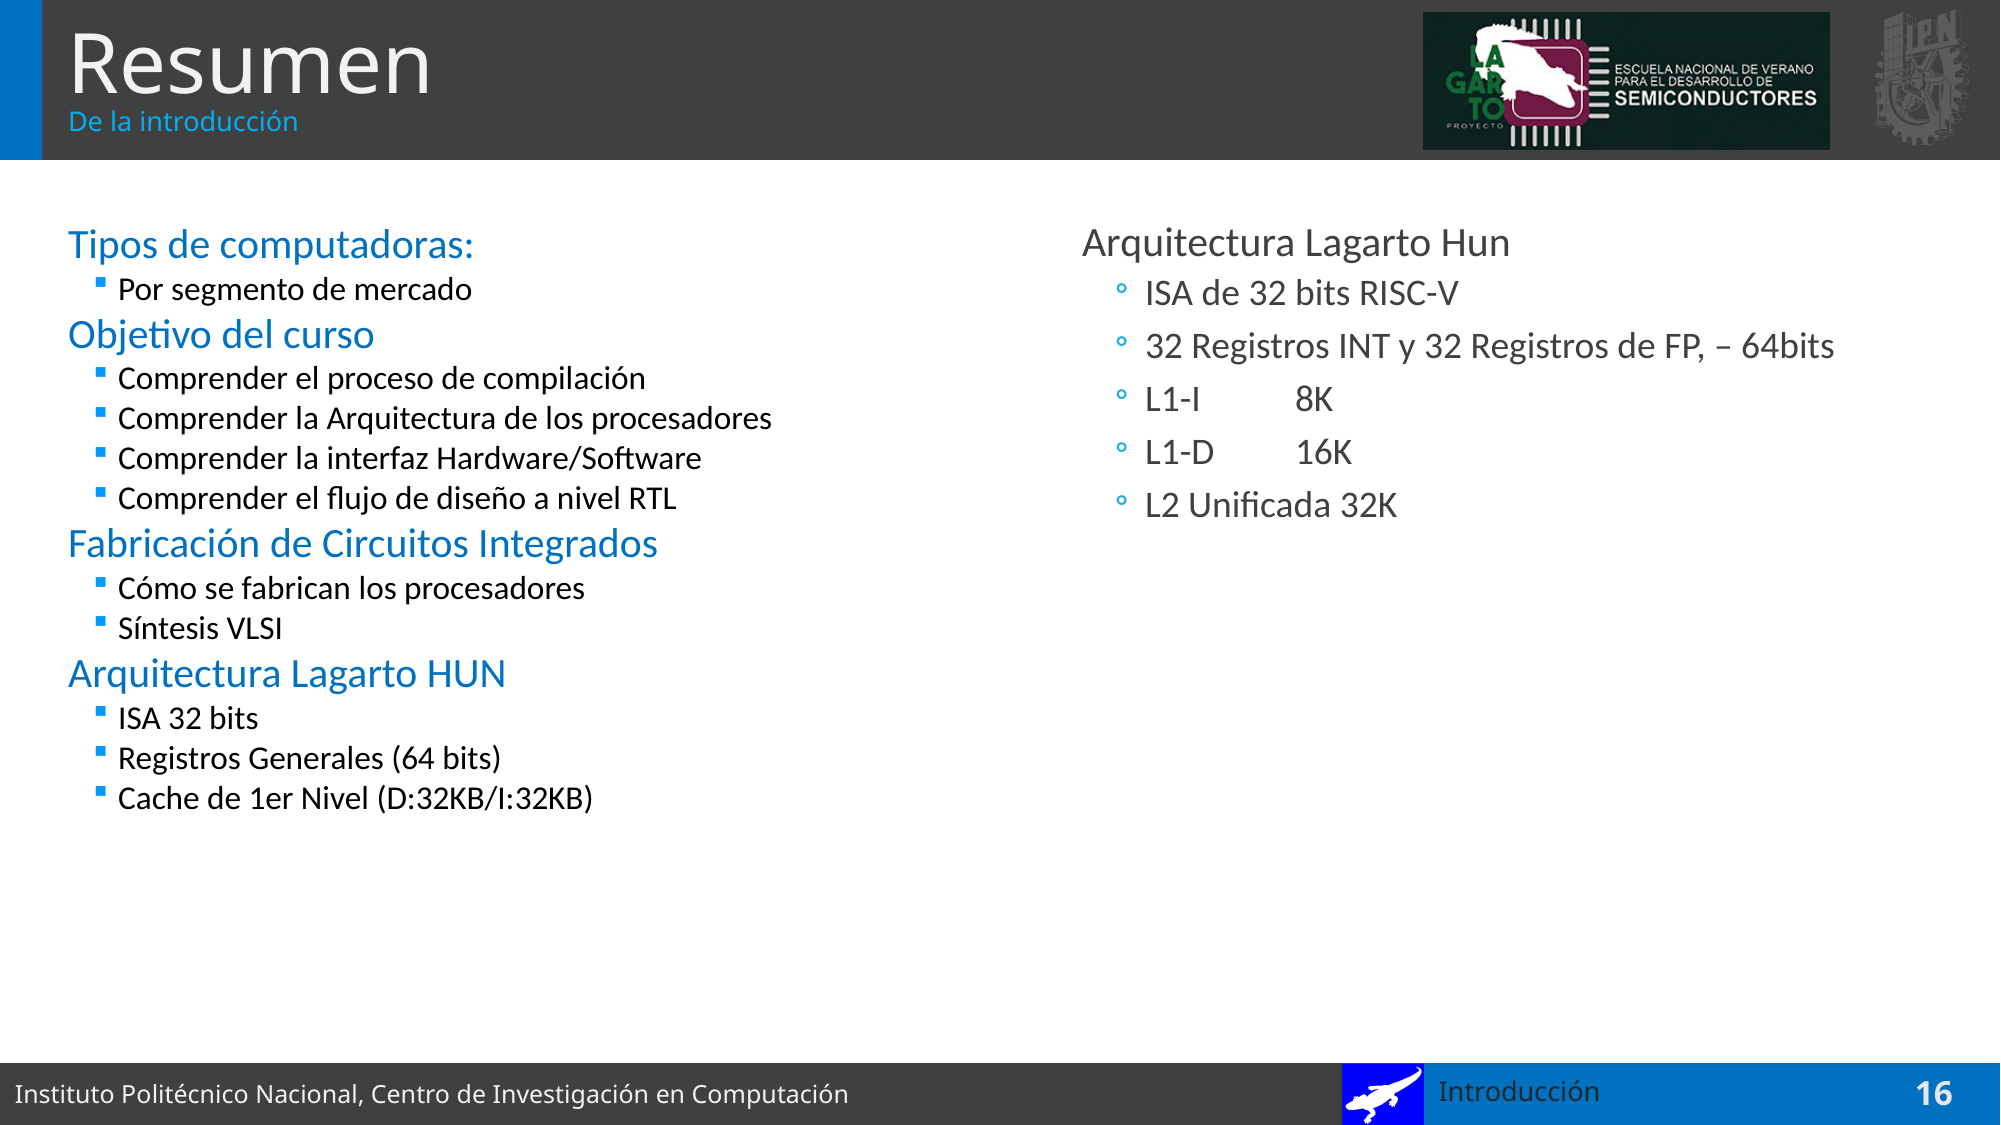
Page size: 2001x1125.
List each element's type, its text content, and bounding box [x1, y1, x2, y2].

list Tipos de computadoras: Por segmento de mercado Objetivo del curso Comprender el proceso de compilación Comprender la Arquitectura de los procesadores Comprender la interfaz Hardware/Software Comprender el flujo de diseño a nivel RTL Fabricación de Circuitos Integrados Cómo se fabrican los procesadores Síntesis VLSI Arquitectura Lagarto HUN ISA 32 bits Registros Generales (64 bits) Cache de 1er Nivel (D:32KB/I:32KB) [53, 209, 1920, 1011]
picture [1423, 12, 1830, 150]
title Resumen [53, 14, 1424, 99]
subtitle De la introducción [53, 100, 1424, 150]
slide_number 16 [1899, 1063, 2000, 1123]
text_box Arquitectura Lagarto Hun ISA de 32 bits RISC-V 32 Registros INT y 32 Registros de FP, – 64bits L1-I 8K L1-D 16K L2 Unificada 32K [1082, 212, 1920, 873]
list Introducción [1423, 1063, 1899, 1123]
picture [1342, 1064, 1424, 1125]
